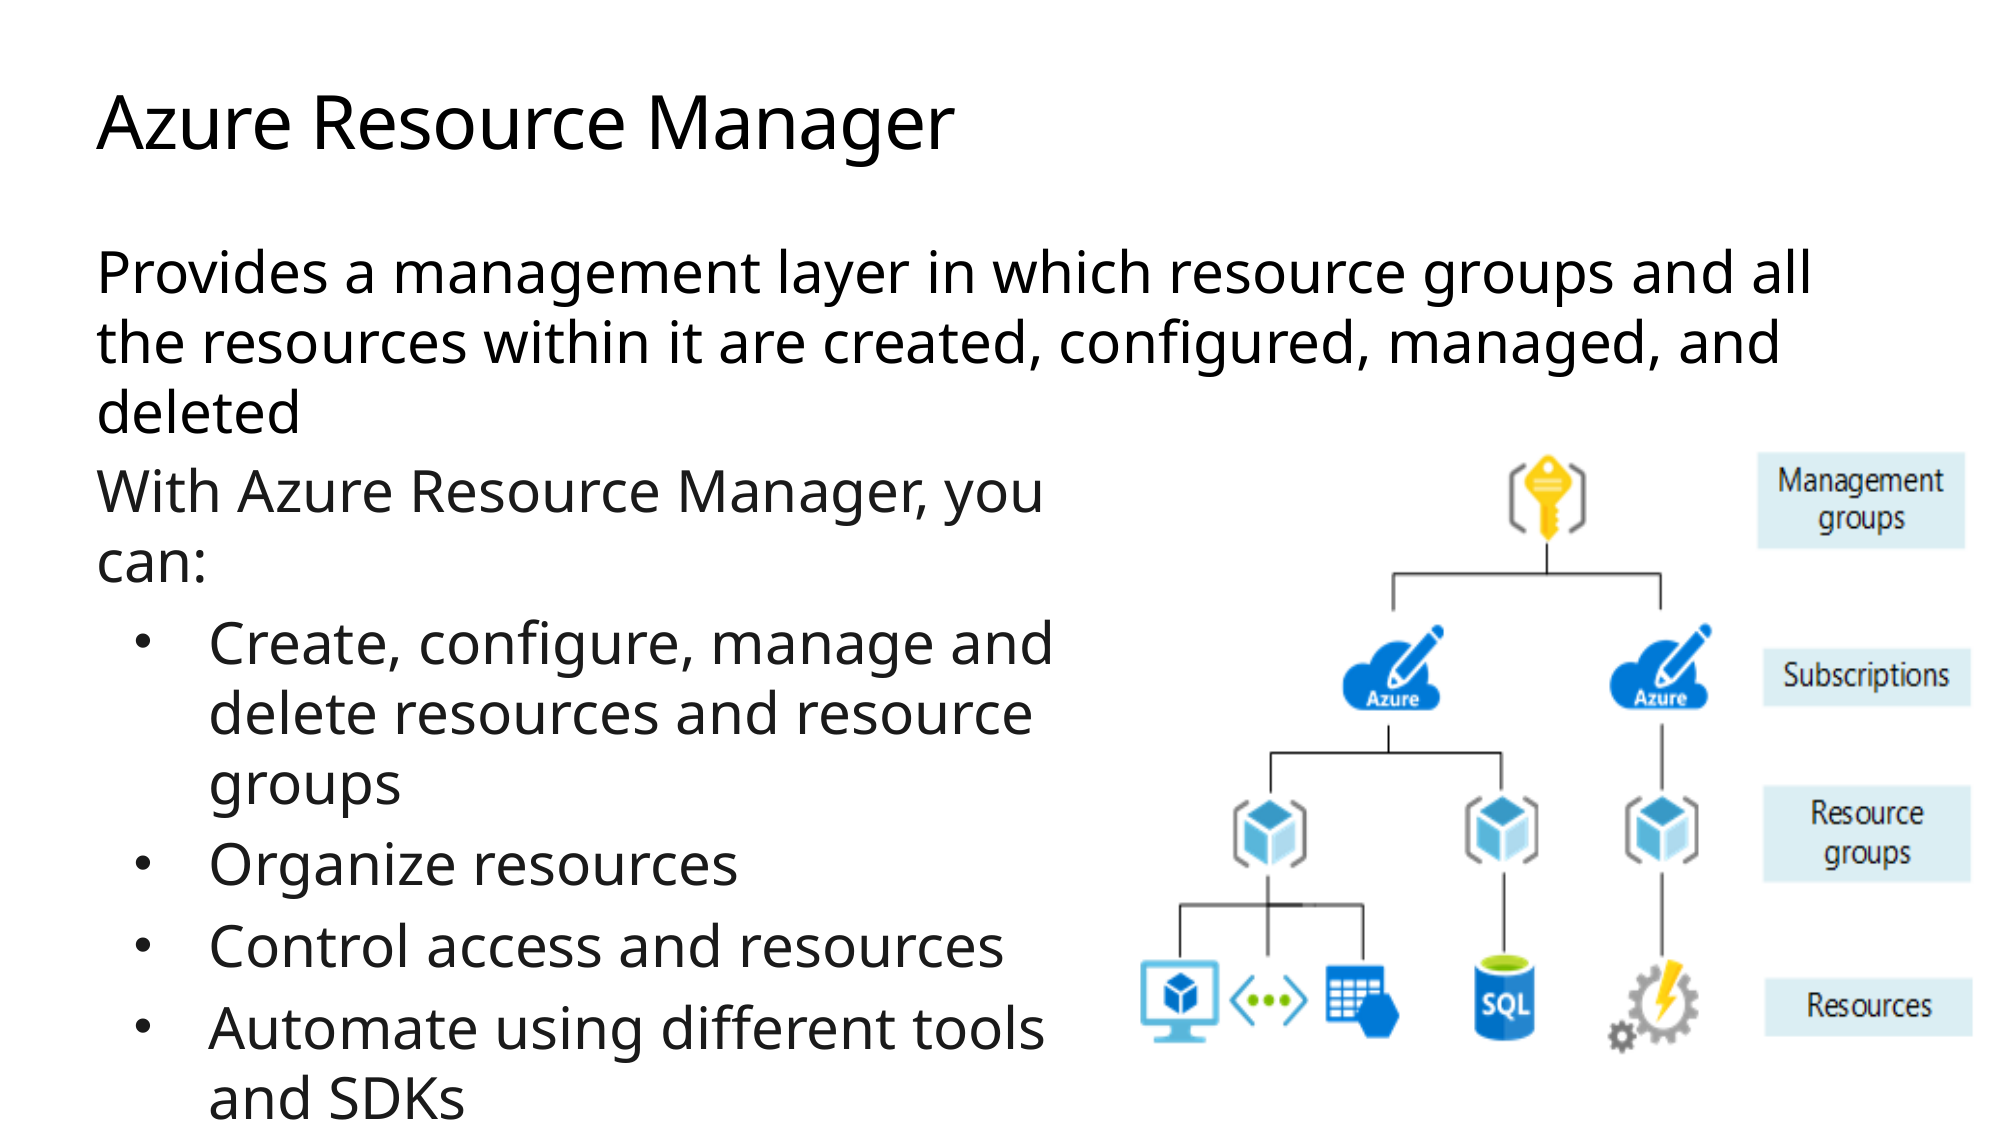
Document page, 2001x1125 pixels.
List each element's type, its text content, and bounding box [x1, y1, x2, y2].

picture [1139, 445, 1976, 1062]
list Provides a management layer in which resource groups and all the resources within it are created, configured, managed, and deleted [96, 235, 1904, 377]
text_box With Azure Resource Manager, you can: Create, configure, manage and delete resources and resource groups Organize resources Control access and resources Automate using different tools and SDKs [96, 454, 1108, 1125]
title Azure Resource Manager [96, 75, 1904, 166]
